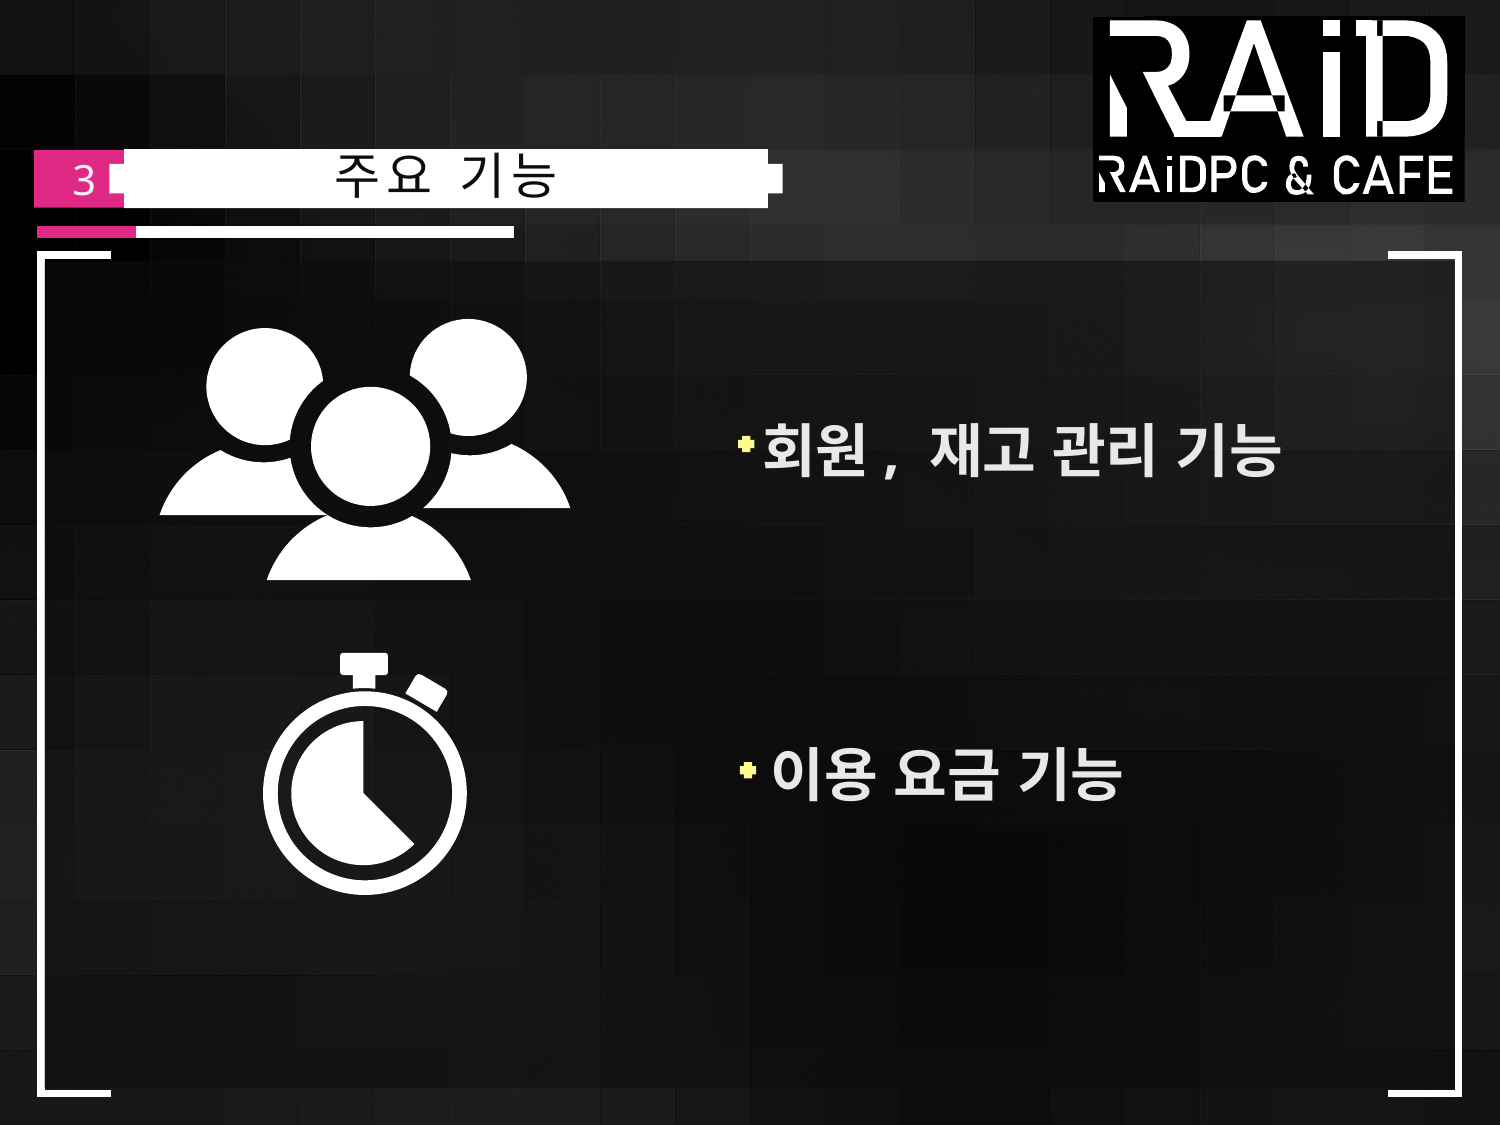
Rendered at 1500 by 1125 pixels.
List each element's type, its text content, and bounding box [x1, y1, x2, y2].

text_box [737, 435, 755, 453]
text_box [739, 761, 757, 779]
text_box 이용 요금 기능 [755, 730, 1139, 816]
list [44, 260, 1455, 1088]
text_box 3 [33, 150, 124, 208]
text_box 회원, 재고 관리 기능 [747, 406, 1317, 492]
picture [0, 0, 1500, 1125]
text_box 주요 기능 [109, 149, 783, 209]
